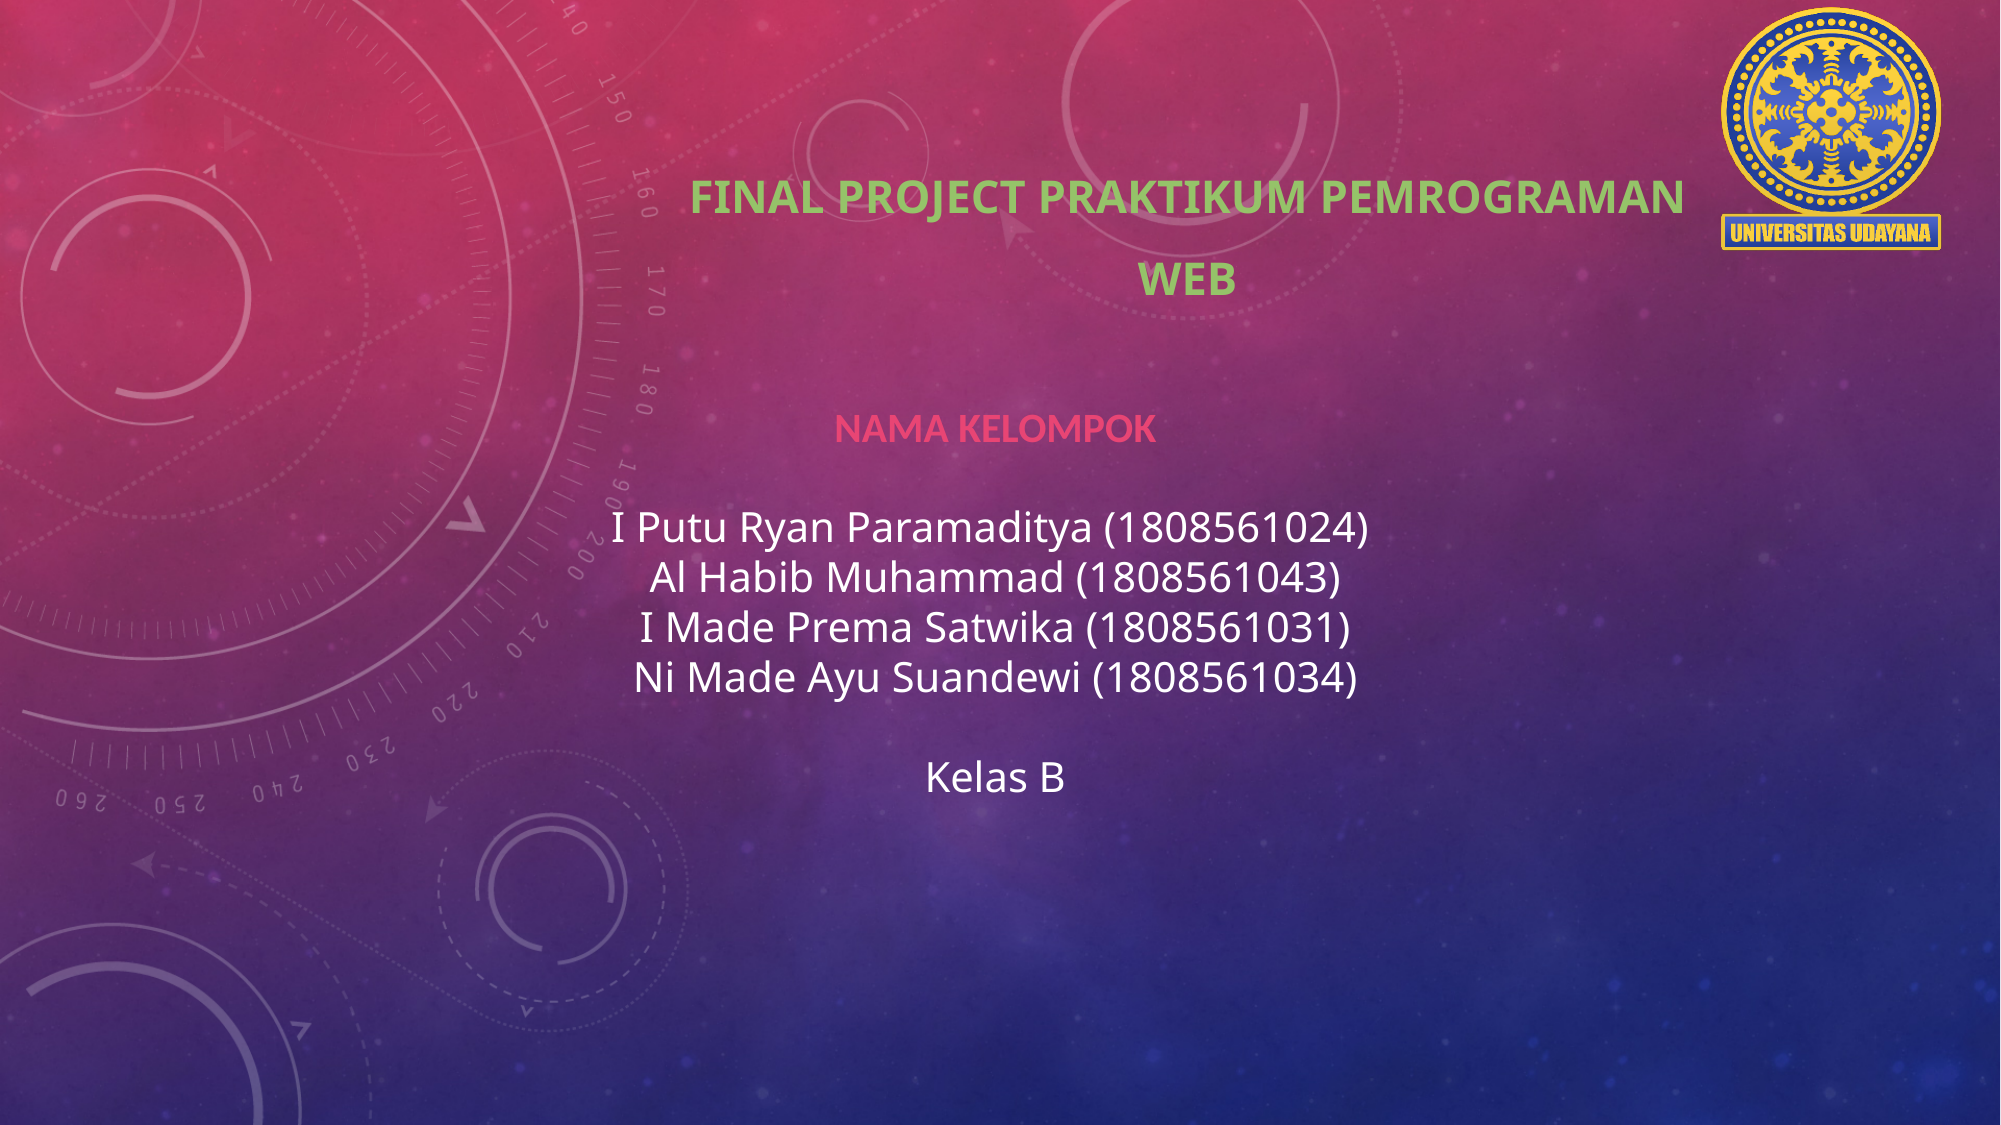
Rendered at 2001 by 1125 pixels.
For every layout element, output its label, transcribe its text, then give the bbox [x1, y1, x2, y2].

text_box NAMA KELOMPOK I Putu Ryan Paramaditya (1808561024) Al Habib Muhammad (1808561043) I Made Prema Satwika (1808561031) Ni Made Ayu Suandewi (1808561034) Kelas B [495, 393, 1496, 809]
picture [0, 0, 2001, 1125]
title Final Project Praktikum Pemrograman Web [650, 20, 1726, 373]
